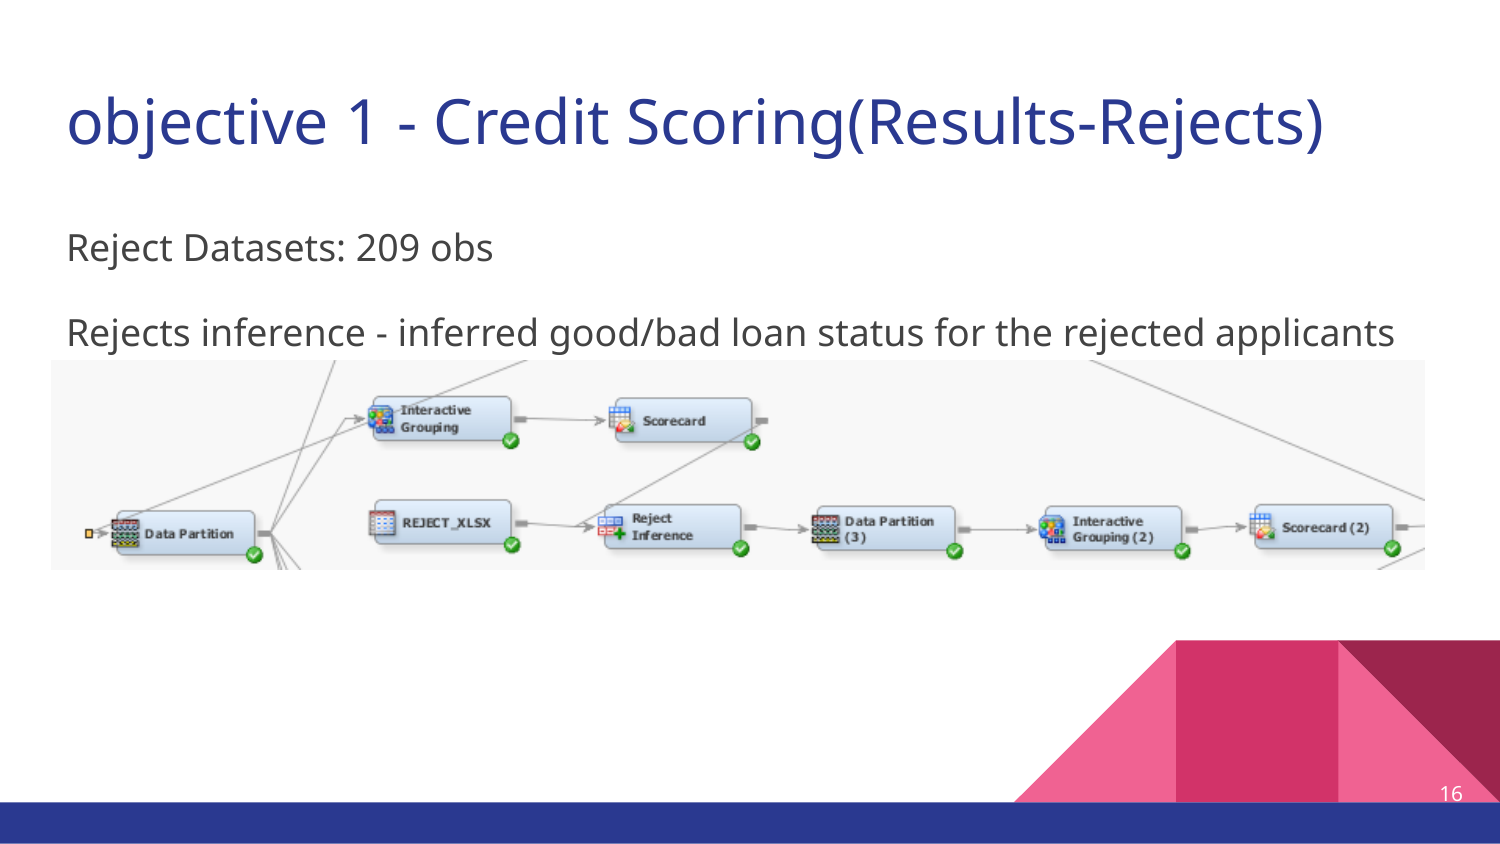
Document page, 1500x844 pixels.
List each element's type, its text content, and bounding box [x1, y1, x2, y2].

picture [50, 360, 1425, 570]
title objective 1 - Credit Scoring(Results-Rejects) [51, 67, 1449, 167]
list Reject Datasets: 209 obs Rejects inference - inferred good/bad loan status for the rejected applicants [51, 201, 1449, 750]
slide_number 16 [1387, 762, 1478, 828]
